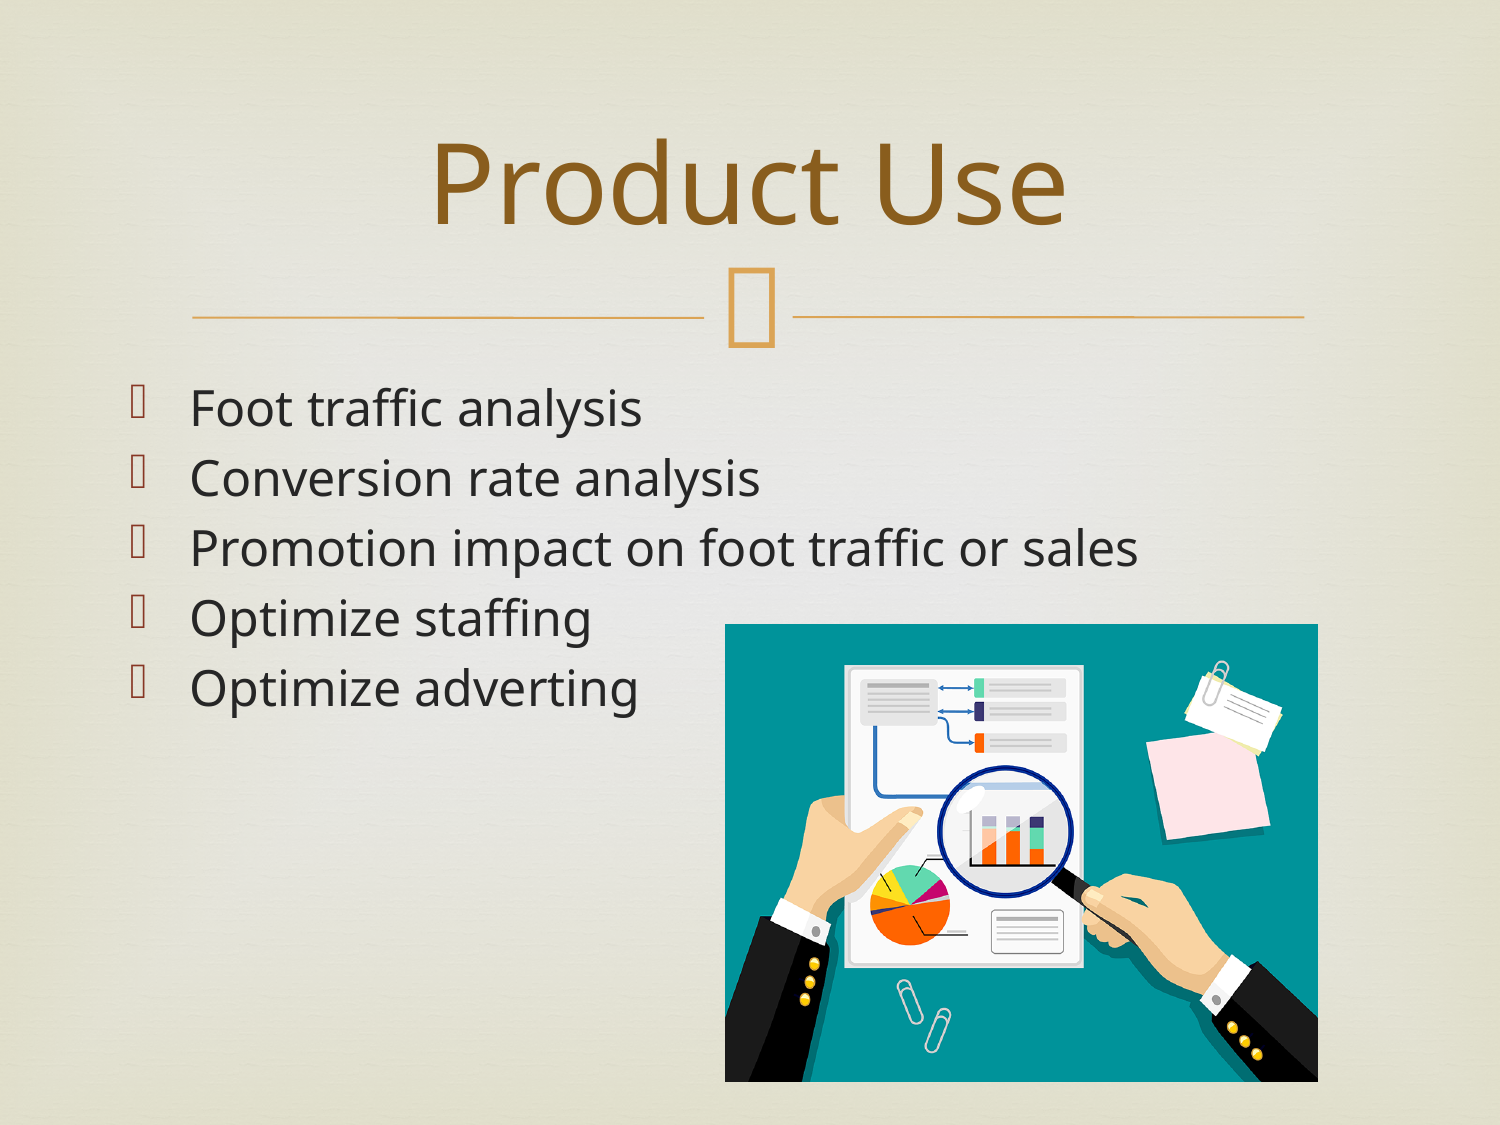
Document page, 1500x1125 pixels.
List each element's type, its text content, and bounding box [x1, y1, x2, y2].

title Product Use [112, 93, 1386, 267]
list Foot traffic analysis Conversion rate analysis Promotion impact on foot traffic or sales Optimize staffing Optimize adverting [114, 368, 1386, 1005]
picture [724, 624, 1319, 1083]
